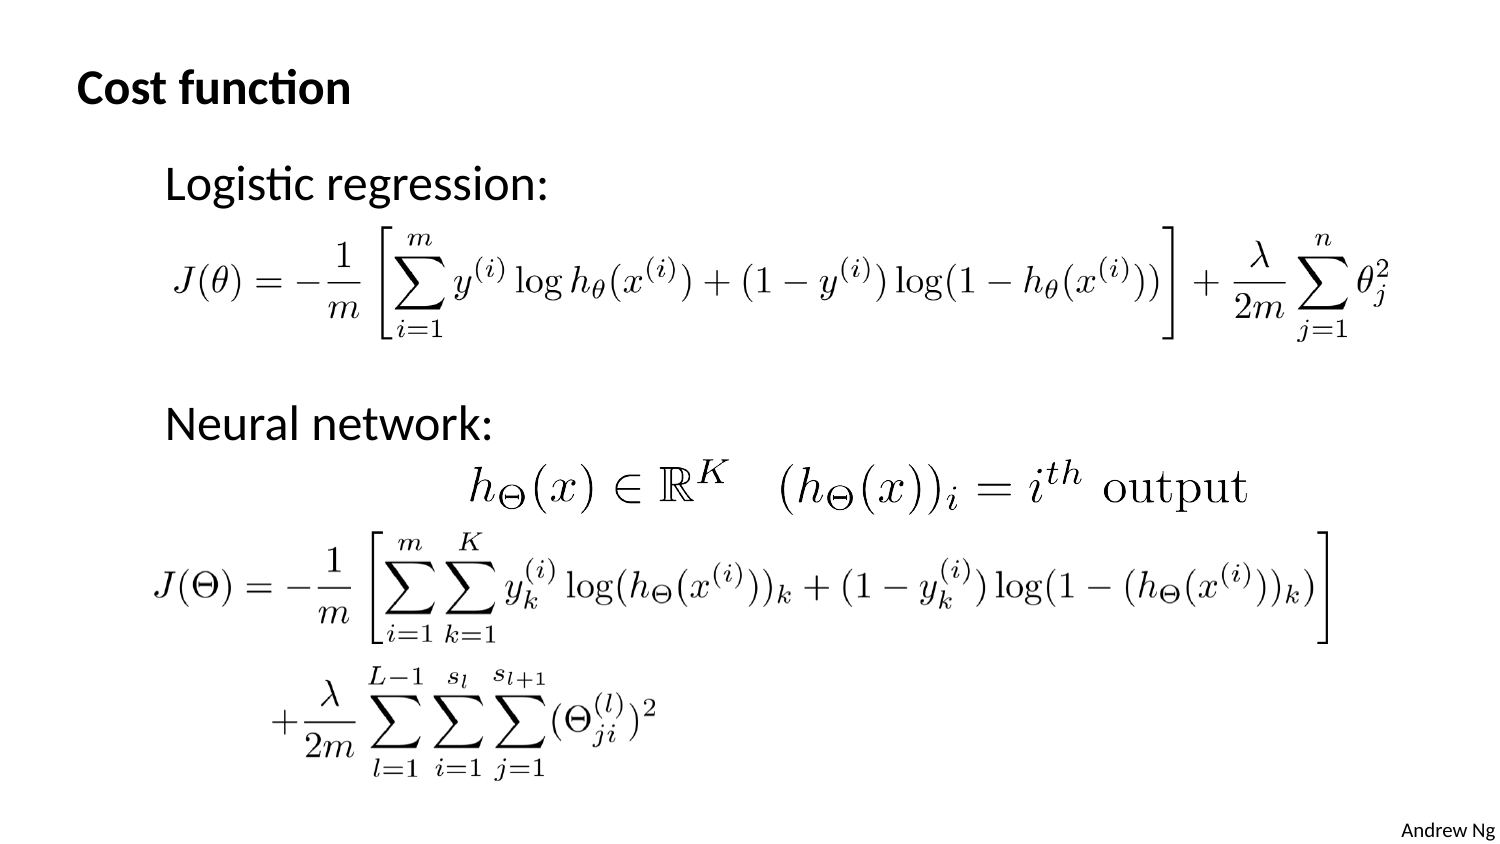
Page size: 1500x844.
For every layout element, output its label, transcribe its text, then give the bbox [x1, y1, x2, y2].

picture [174, 225, 1388, 342]
picture [781, 458, 1247, 515]
picture [272, 665, 655, 781]
text_box Logistic regression: Neural network: [149, 142, 750, 458]
picture [470, 458, 729, 515]
text_box Cost function [62, 46, 1113, 122]
picture [153, 531, 1329, 645]
